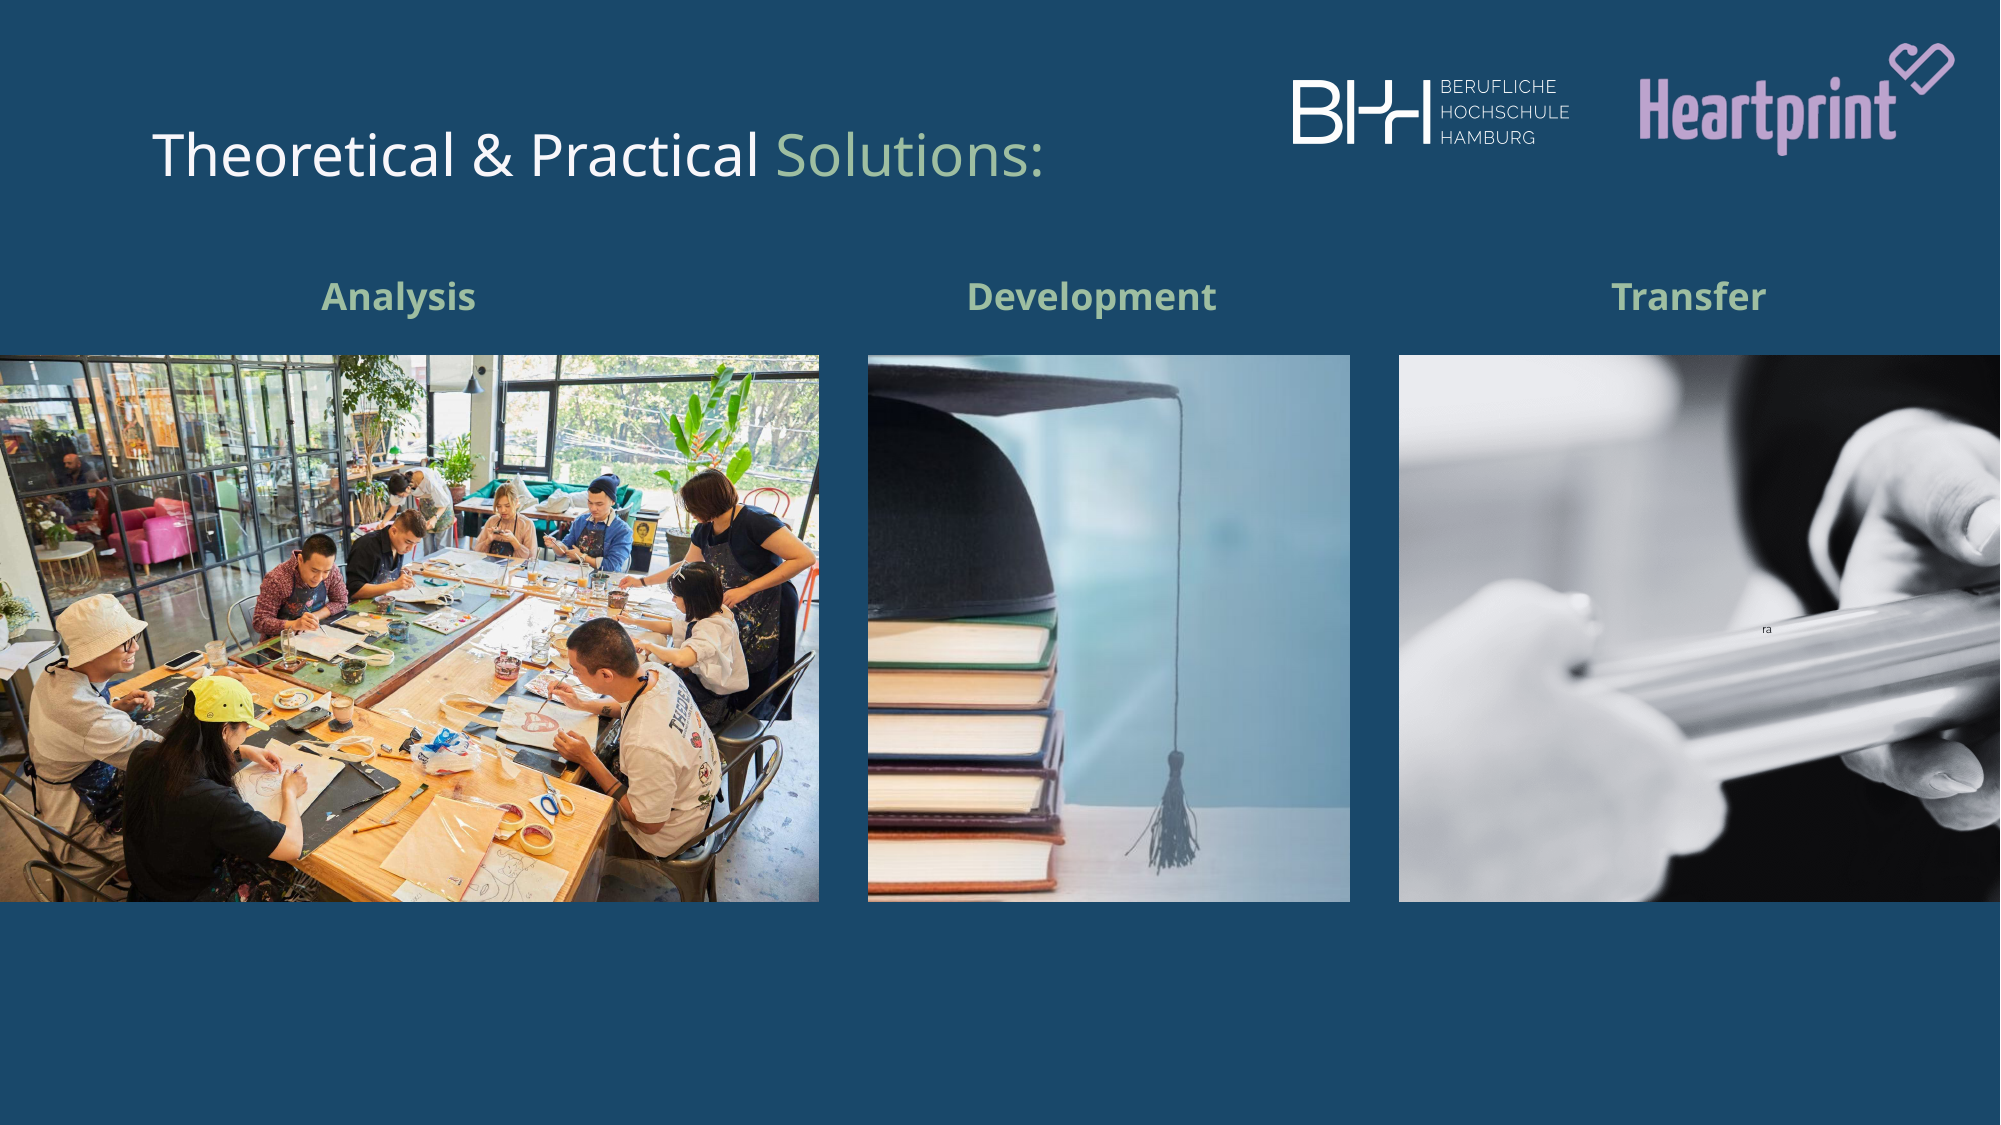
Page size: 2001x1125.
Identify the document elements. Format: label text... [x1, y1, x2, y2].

text_box Development [951, 265, 1266, 326]
text_box Analysis [306, 265, 621, 326]
picture [0, 355, 819, 902]
text_box Transfer [1596, 265, 1911, 326]
title Theoretical & Practical Solutions: [137, 48, 1863, 266]
picture [1640, 43, 1955, 156]
picture [868, 355, 1350, 902]
picture [1293, 80, 1569, 144]
picture [1398, 355, 2000, 902]
